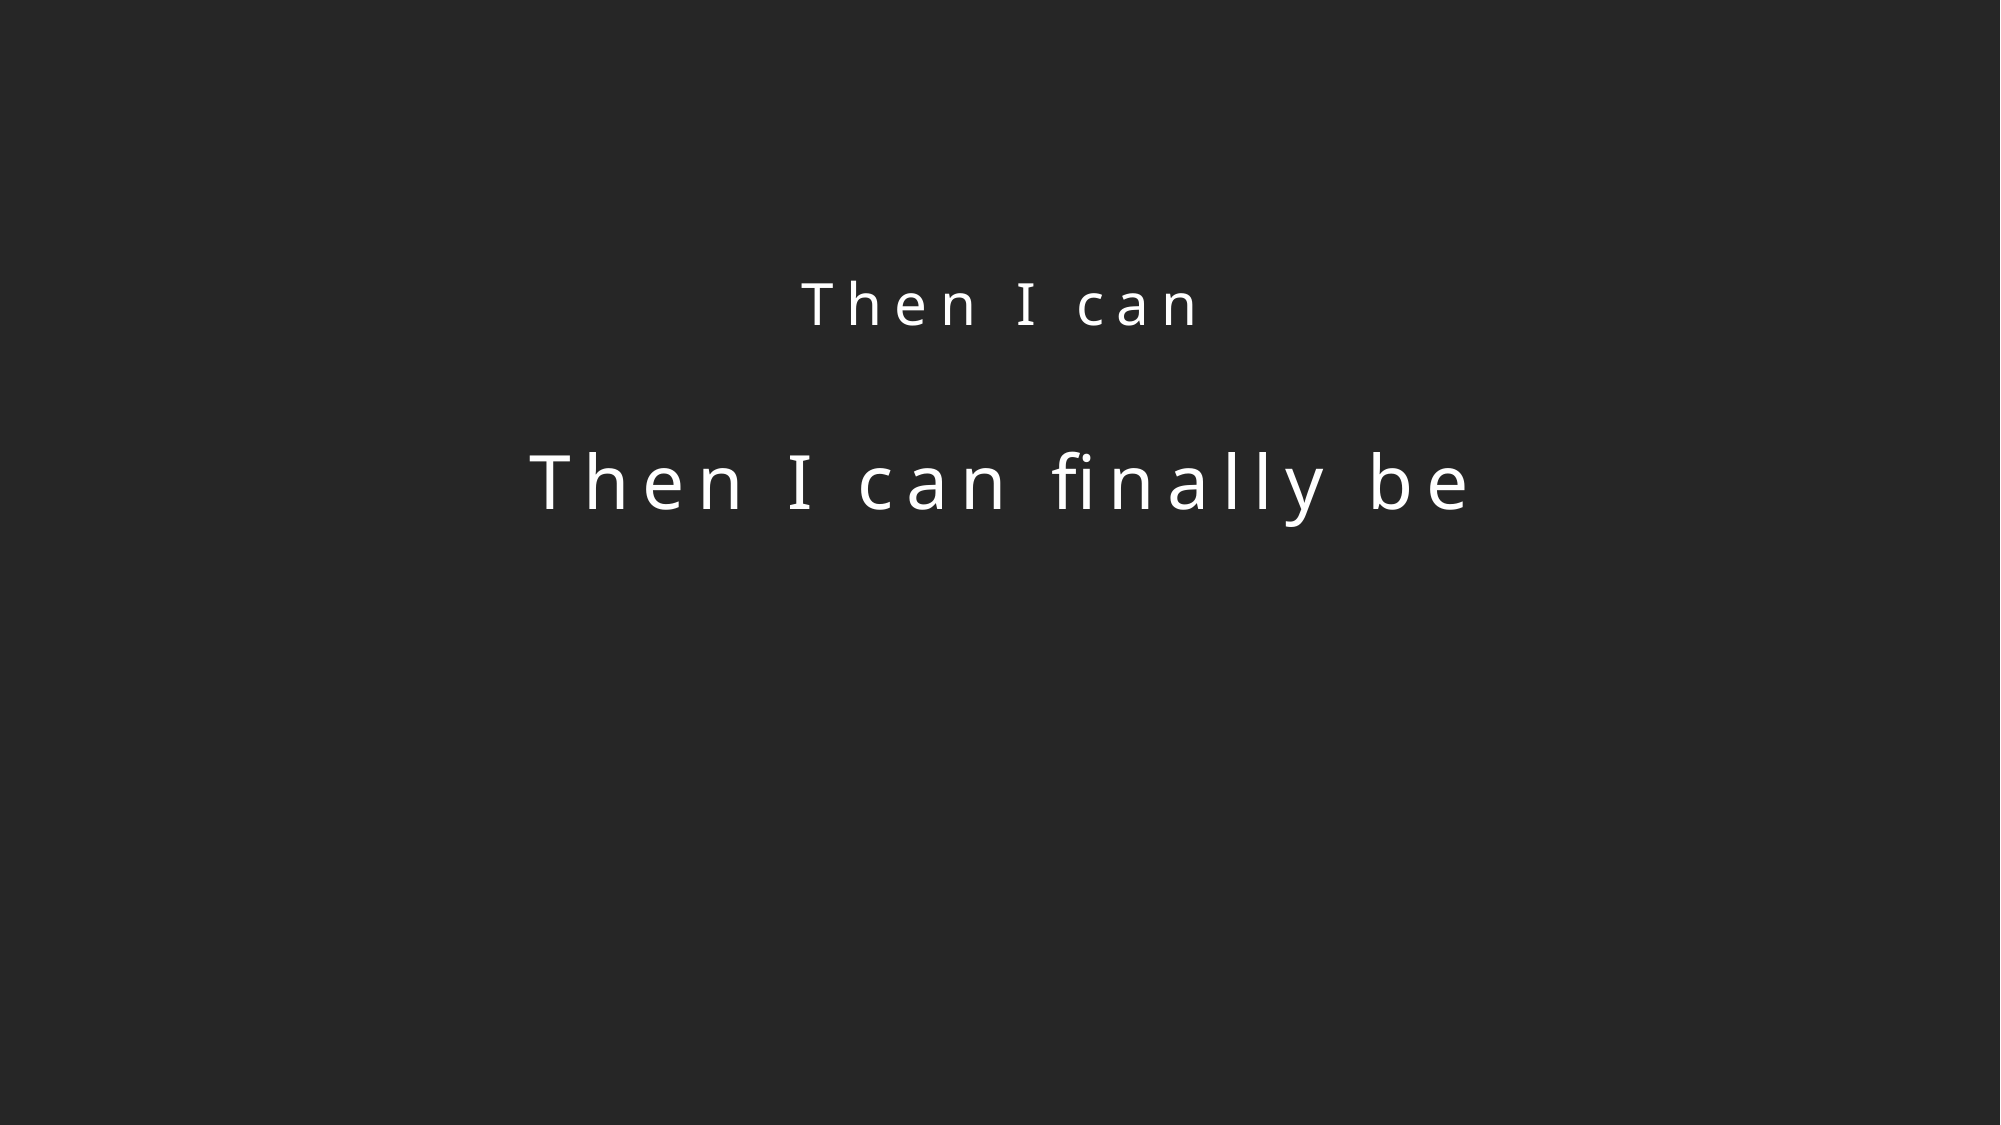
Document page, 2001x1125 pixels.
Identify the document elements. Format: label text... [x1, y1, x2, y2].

text_box Then I can finally be [476, 427, 1524, 533]
text_box Then I can [698, 259, 1302, 345]
